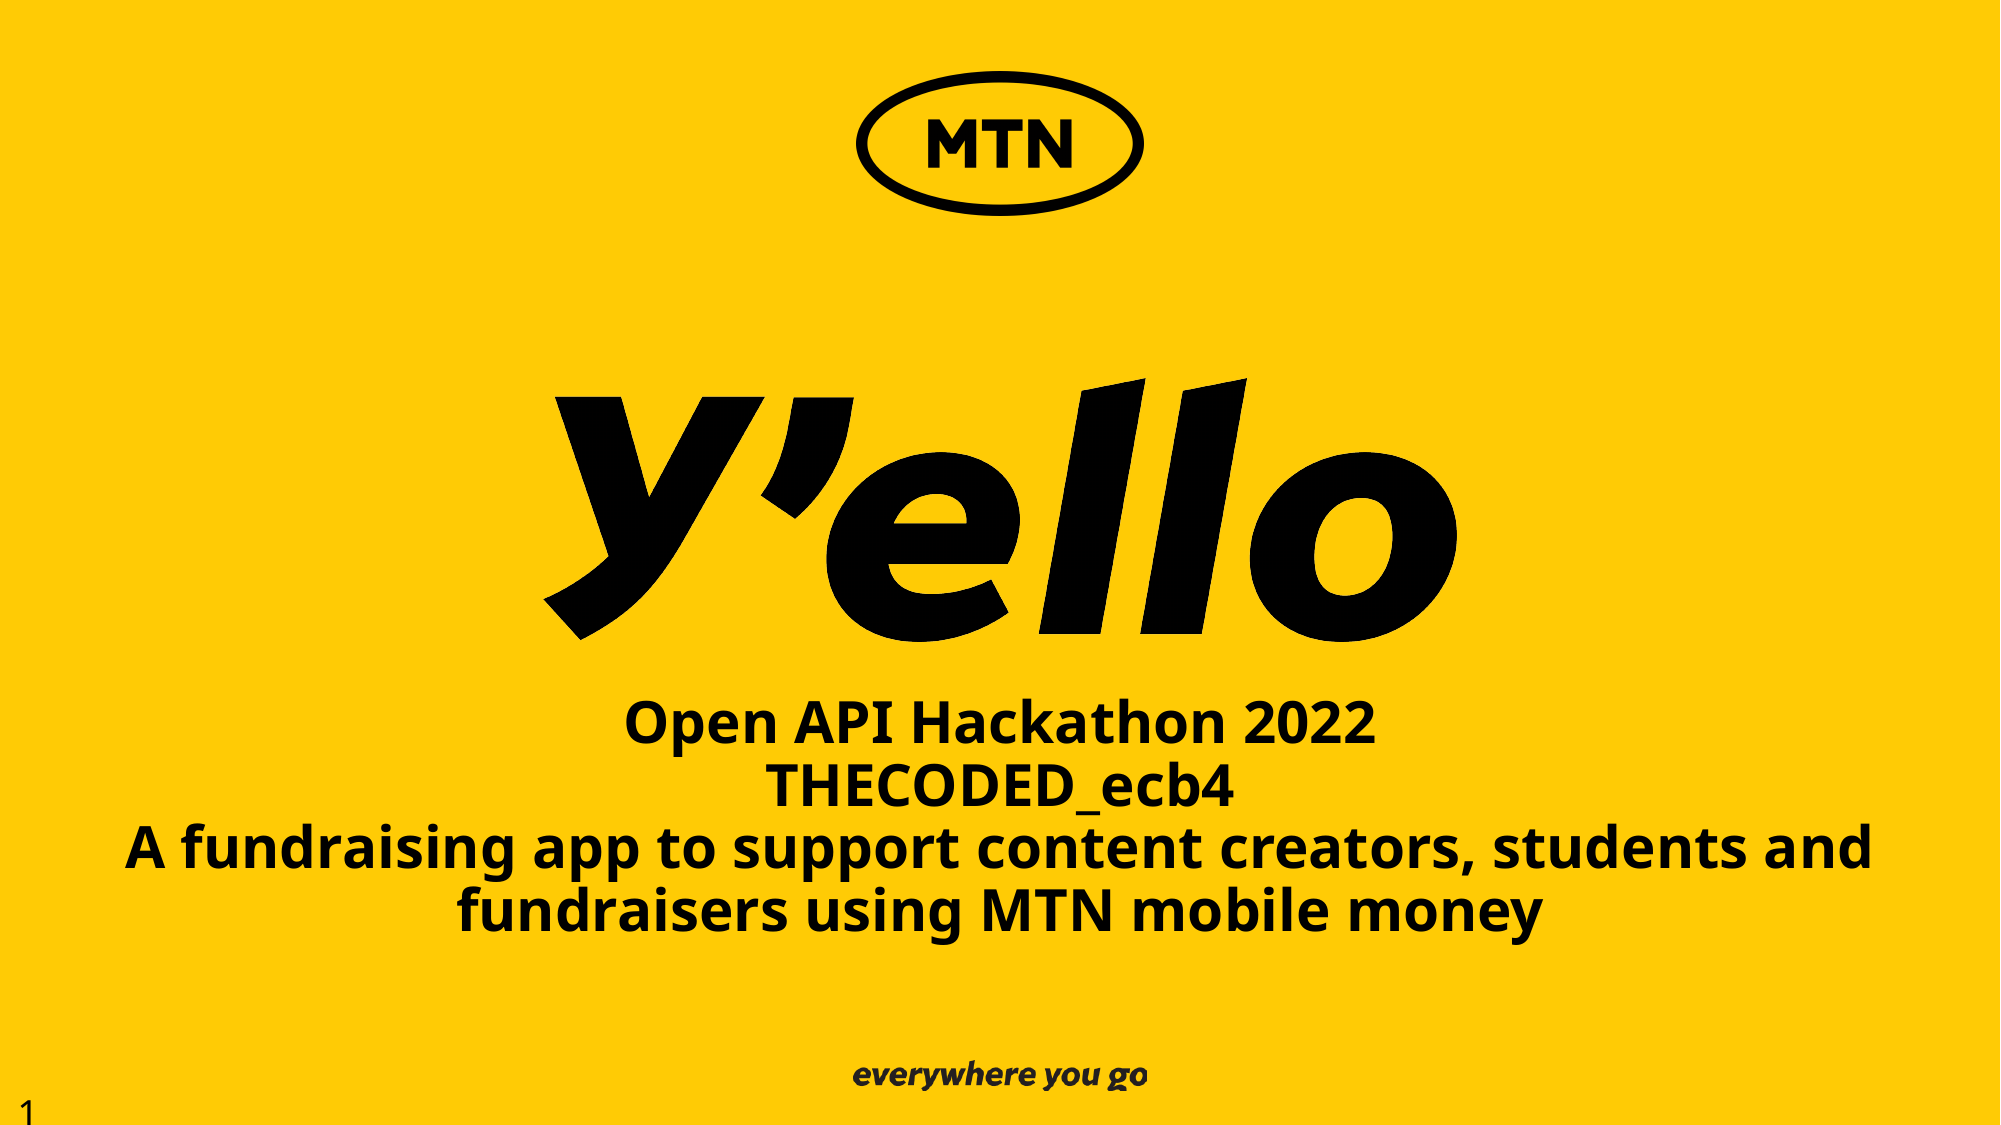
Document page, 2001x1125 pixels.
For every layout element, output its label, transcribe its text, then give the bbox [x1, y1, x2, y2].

picture [543, 378, 1457, 642]
slide_number 1 [0, 1083, 57, 1112]
picture [856, 71, 1144, 216]
title Open API Hackathon 2022 THECODED_ecb4 A fundraising app to support content creators, students and fundraisers using MTN mobile money [39, 692, 1961, 948]
